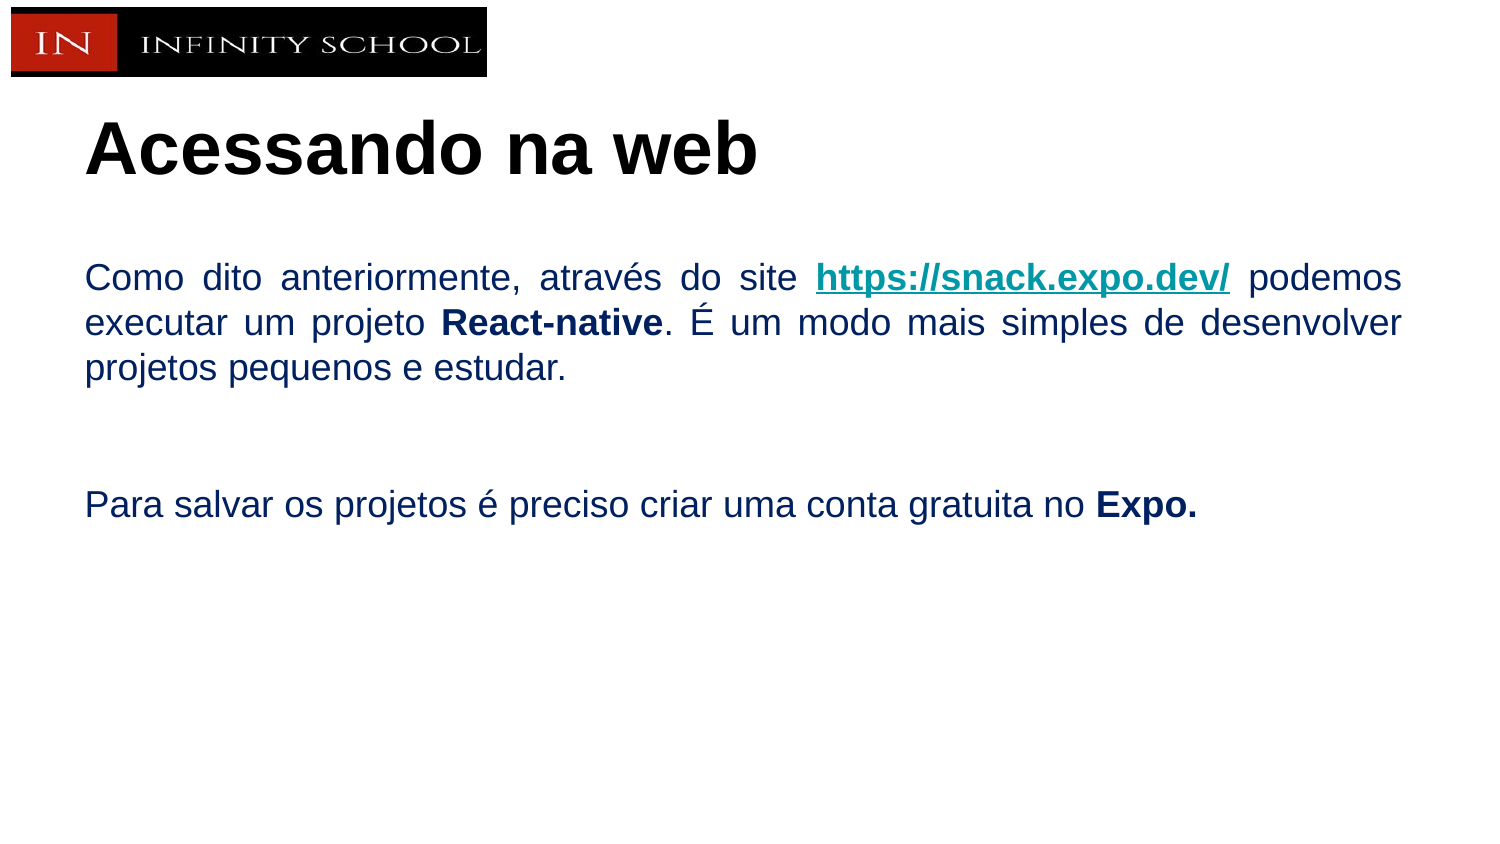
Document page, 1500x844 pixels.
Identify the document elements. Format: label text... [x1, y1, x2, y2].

text_box Acessando na web [69, 84, 1417, 205]
text_box Como dito anteriormente, através do site https://snack.expo.dev/ podemos executar um projeto React-native. É um modo mais simples de desenvolver projetos pequenos e estudar. Para salvar os projetos é preciso criar uma conta gratuita no Expo. [69, 237, 1417, 540]
picture [11, 7, 487, 77]
